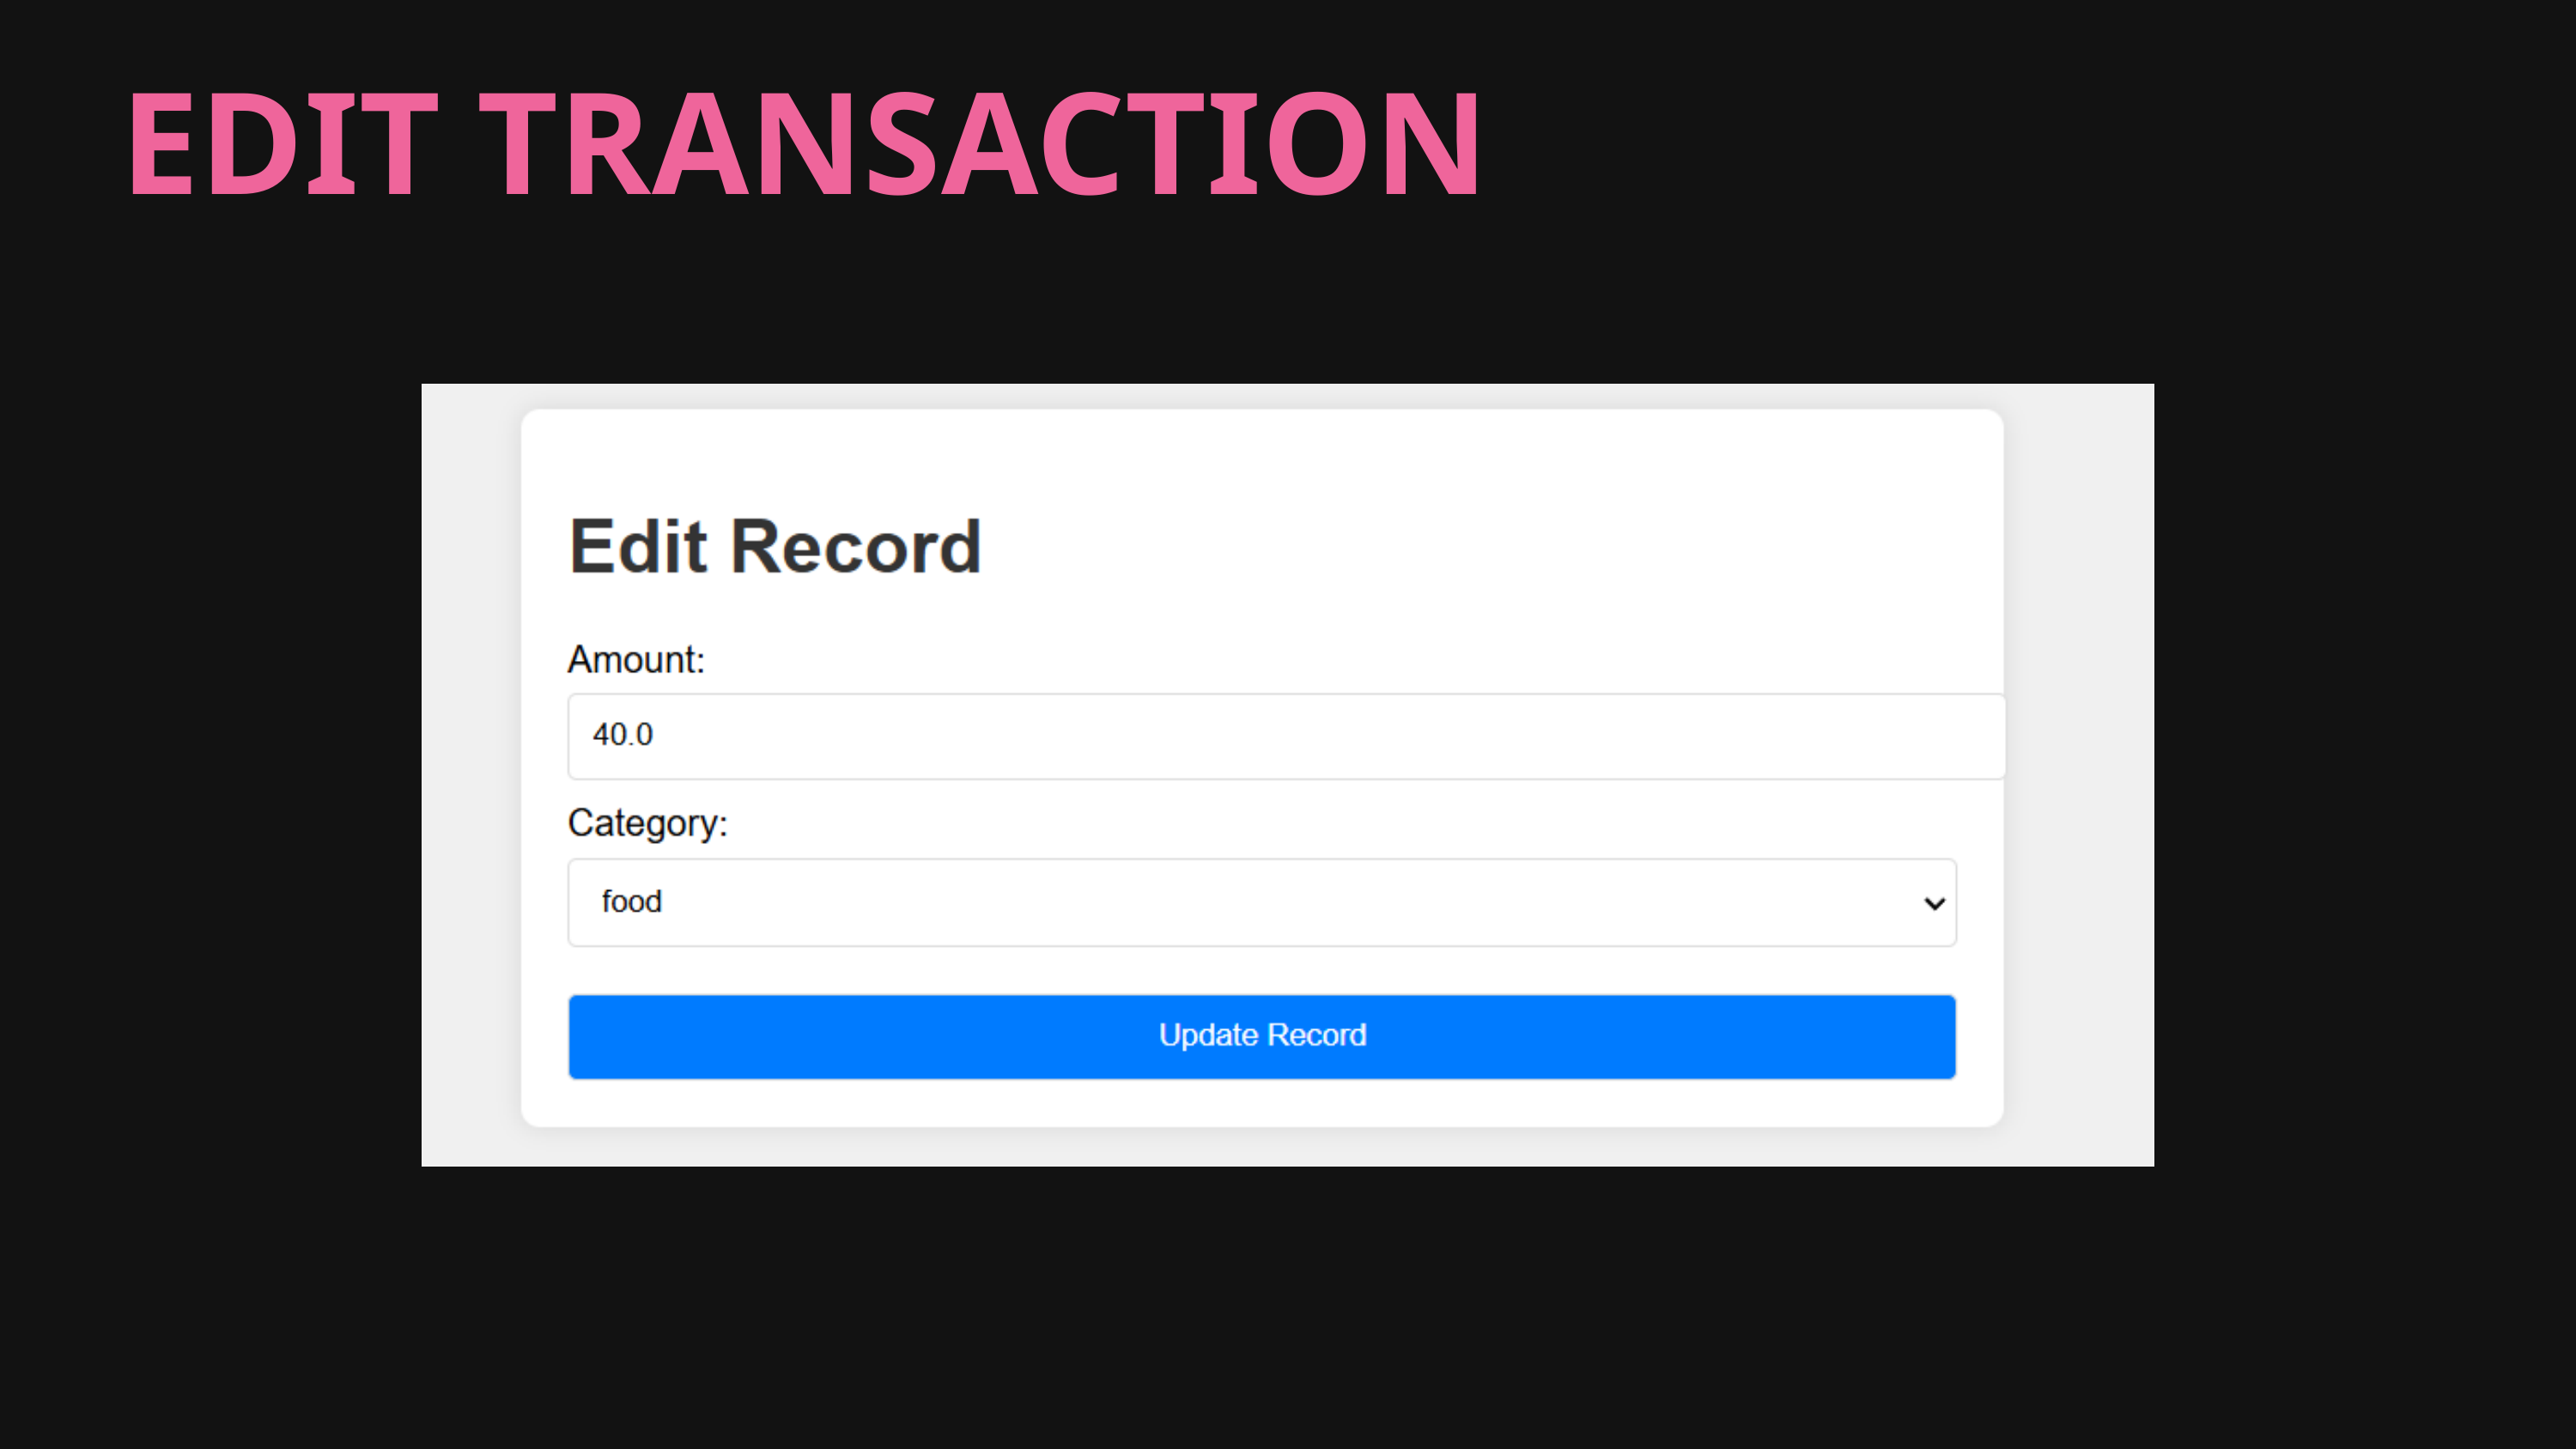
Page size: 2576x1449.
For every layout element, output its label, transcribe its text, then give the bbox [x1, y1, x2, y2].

text_box EDIT TRANSACTION [120, 82, 1854, 223]
text_box [421, 384, 2154, 1167]
